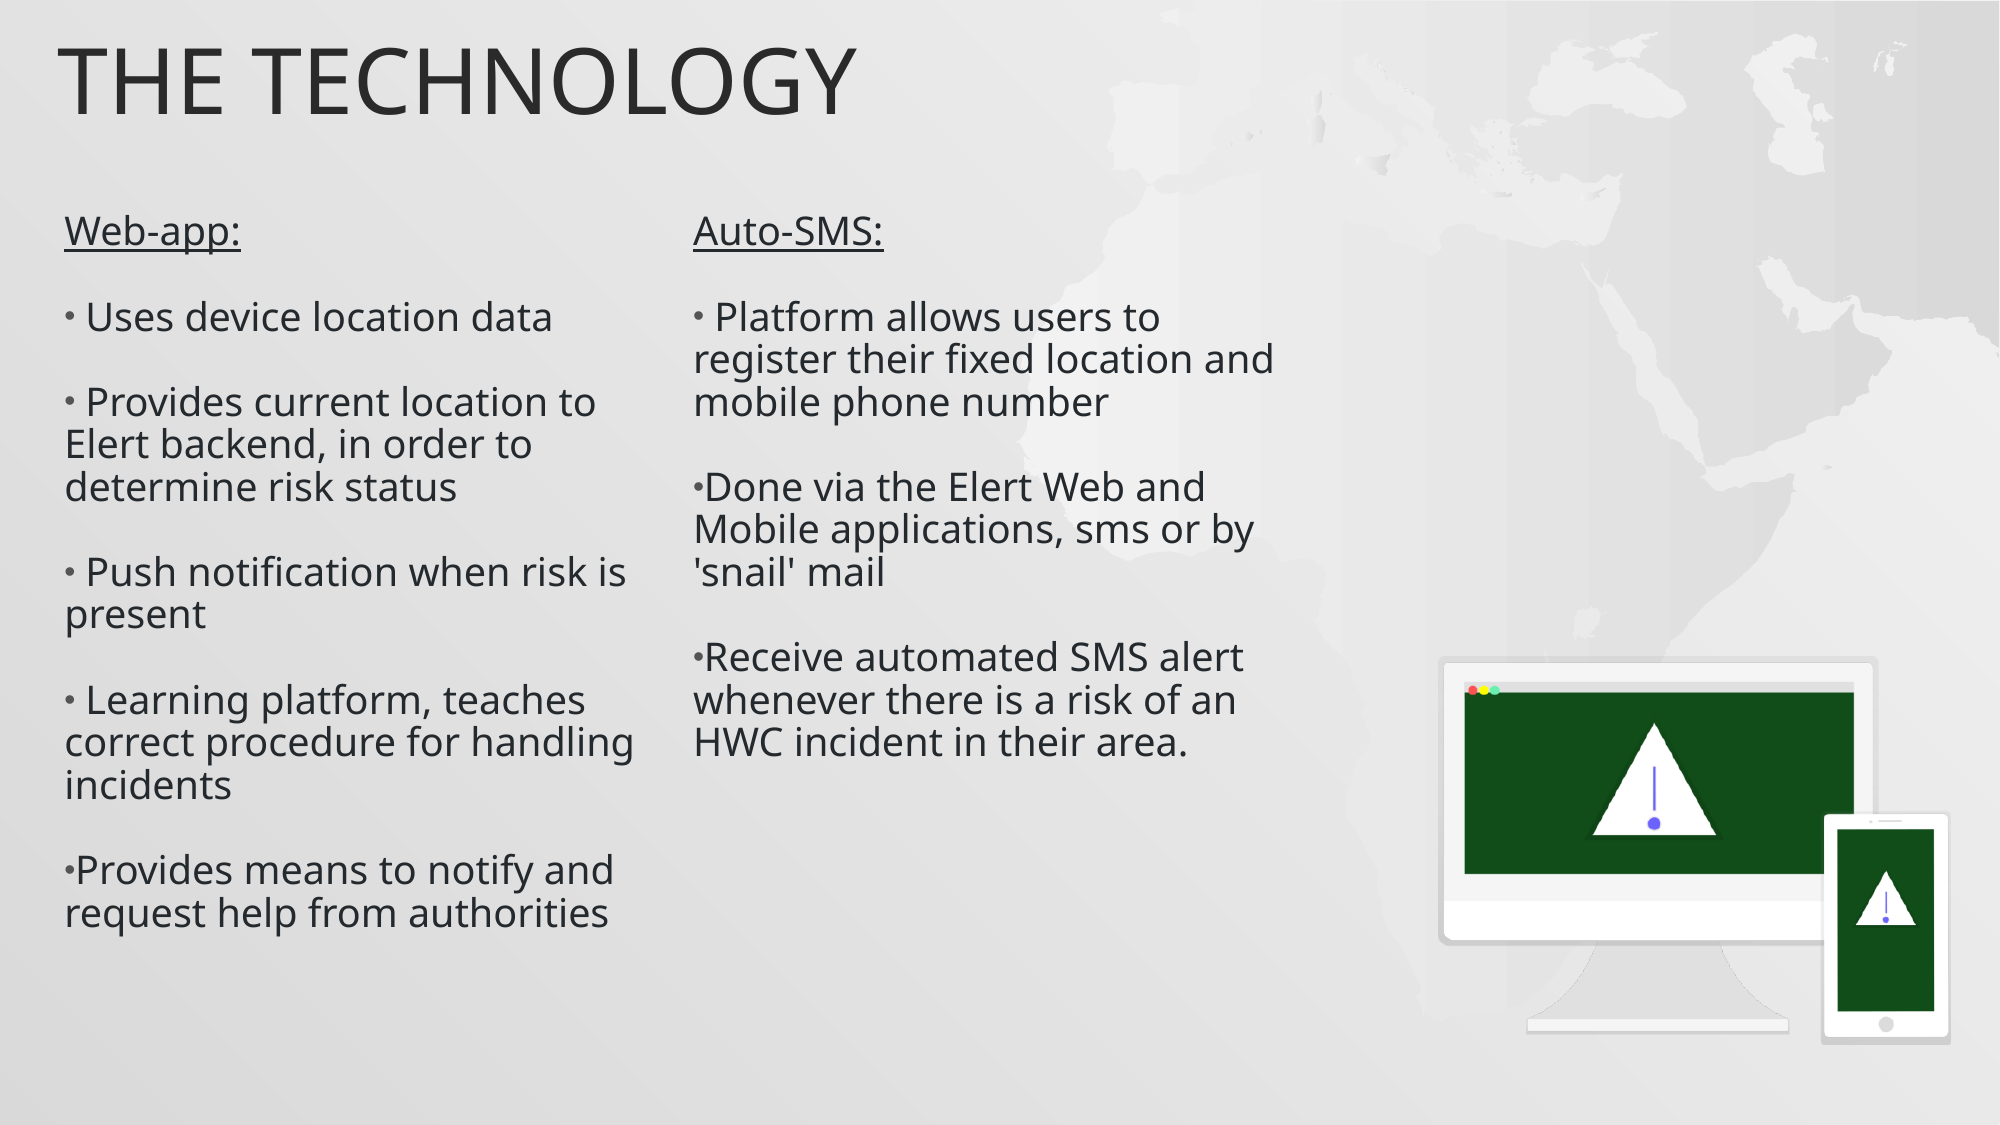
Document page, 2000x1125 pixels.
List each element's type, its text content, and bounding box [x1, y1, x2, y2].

text_box Auto-SMS: Platform allows users to register their fixed location and mobile phone number Done via the Elert Web and Mobile applications, sms or by 'snail' mail Receive automated SMS alert whenever there is a risk of an HWC incident in their area. [678, 204, 1322, 1000]
text_box The Technology [42, 0, 1643, 142]
picture [1438, 656, 1951, 1045]
text_box Web-app: Uses device location data Provides current location to Elert backend, in order to determine risk status Push notification when risk is present Learning platform, teaches correct procedure for handling incidents Provides means to notify and request help from authorities [49, 204, 678, 1000]
